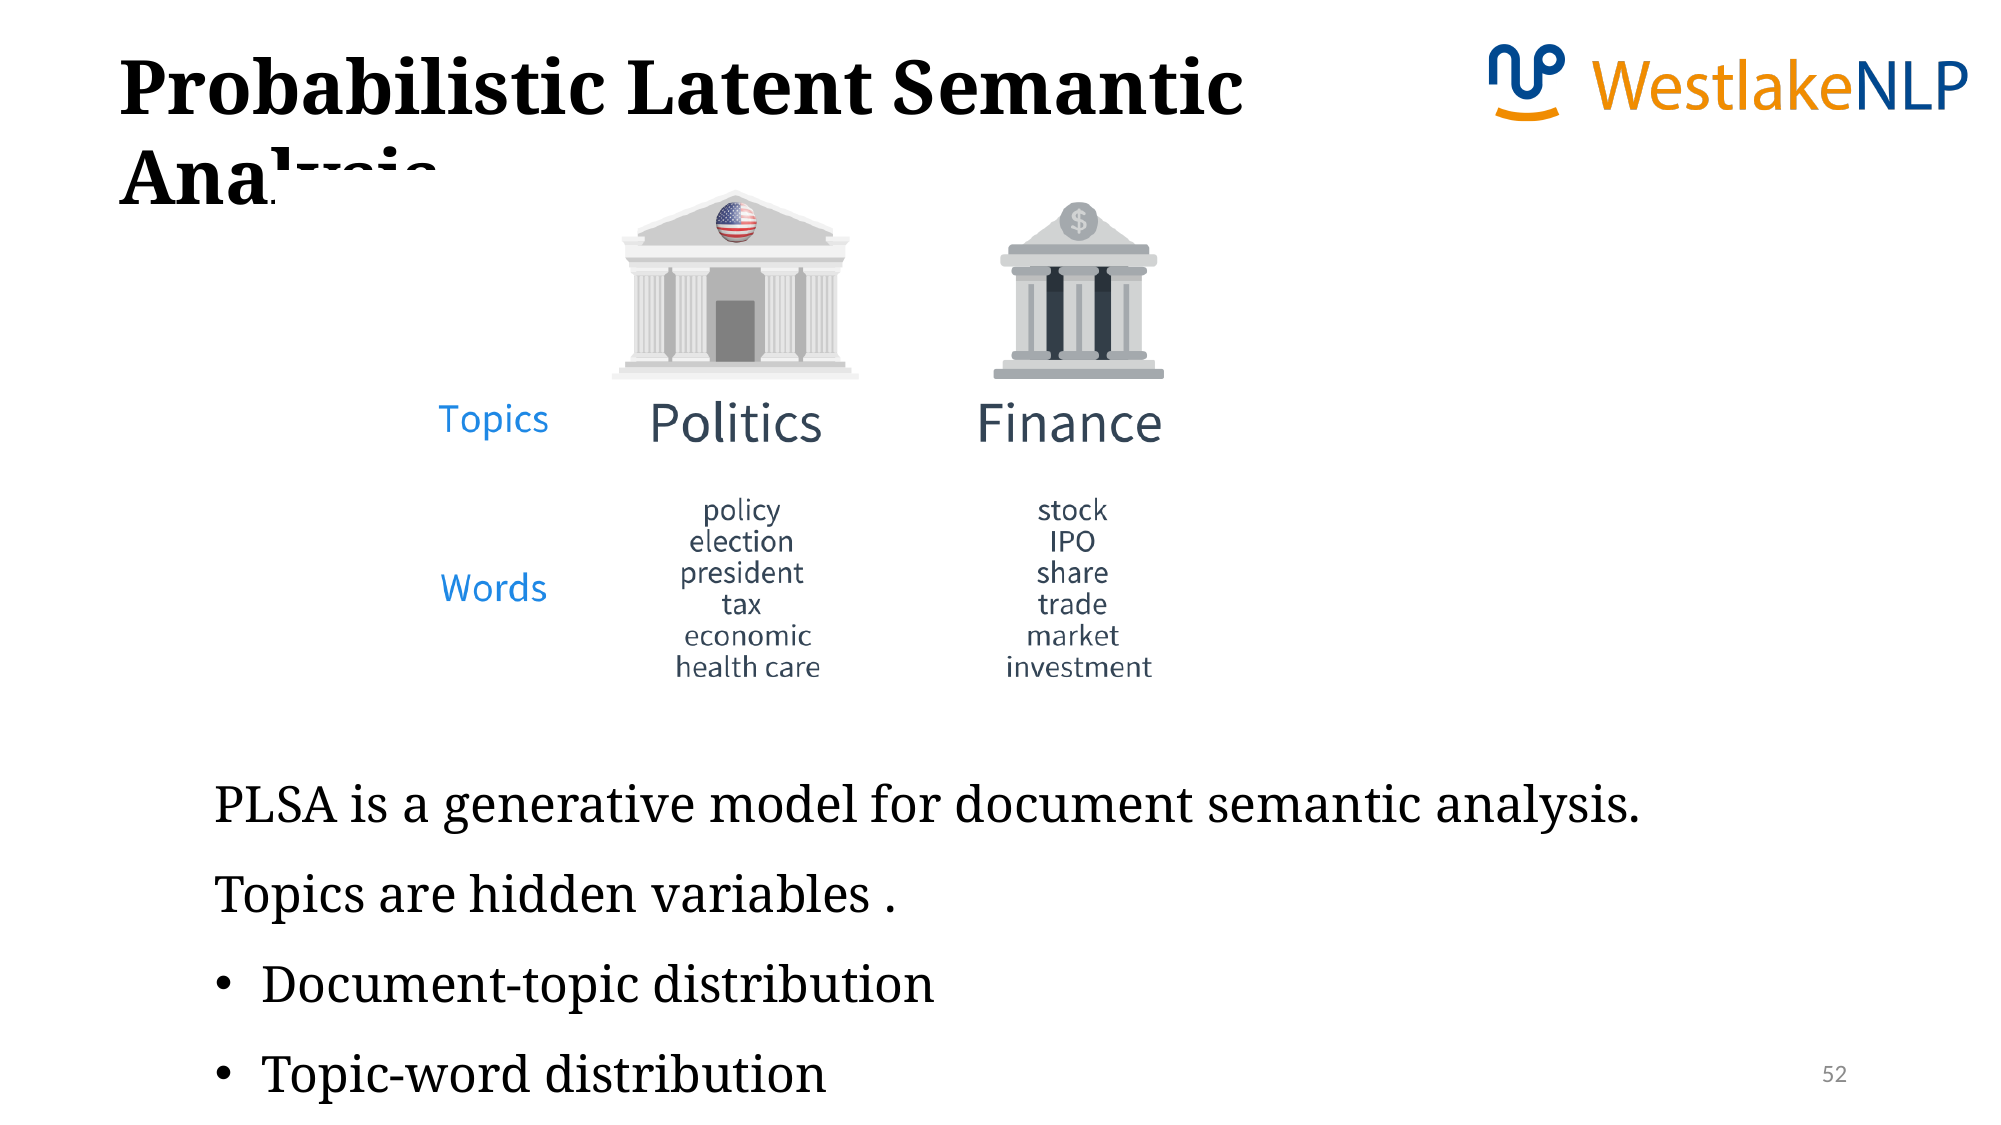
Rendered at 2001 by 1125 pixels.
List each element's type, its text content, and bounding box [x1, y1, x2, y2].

slide_number 52 [1412, 1042, 1863, 1103]
picture [274, 170, 1413, 704]
picture [1459, 0, 2000, 170]
text_box Probabilistic Latent Semantic Analysis [104, 32, 1479, 228]
